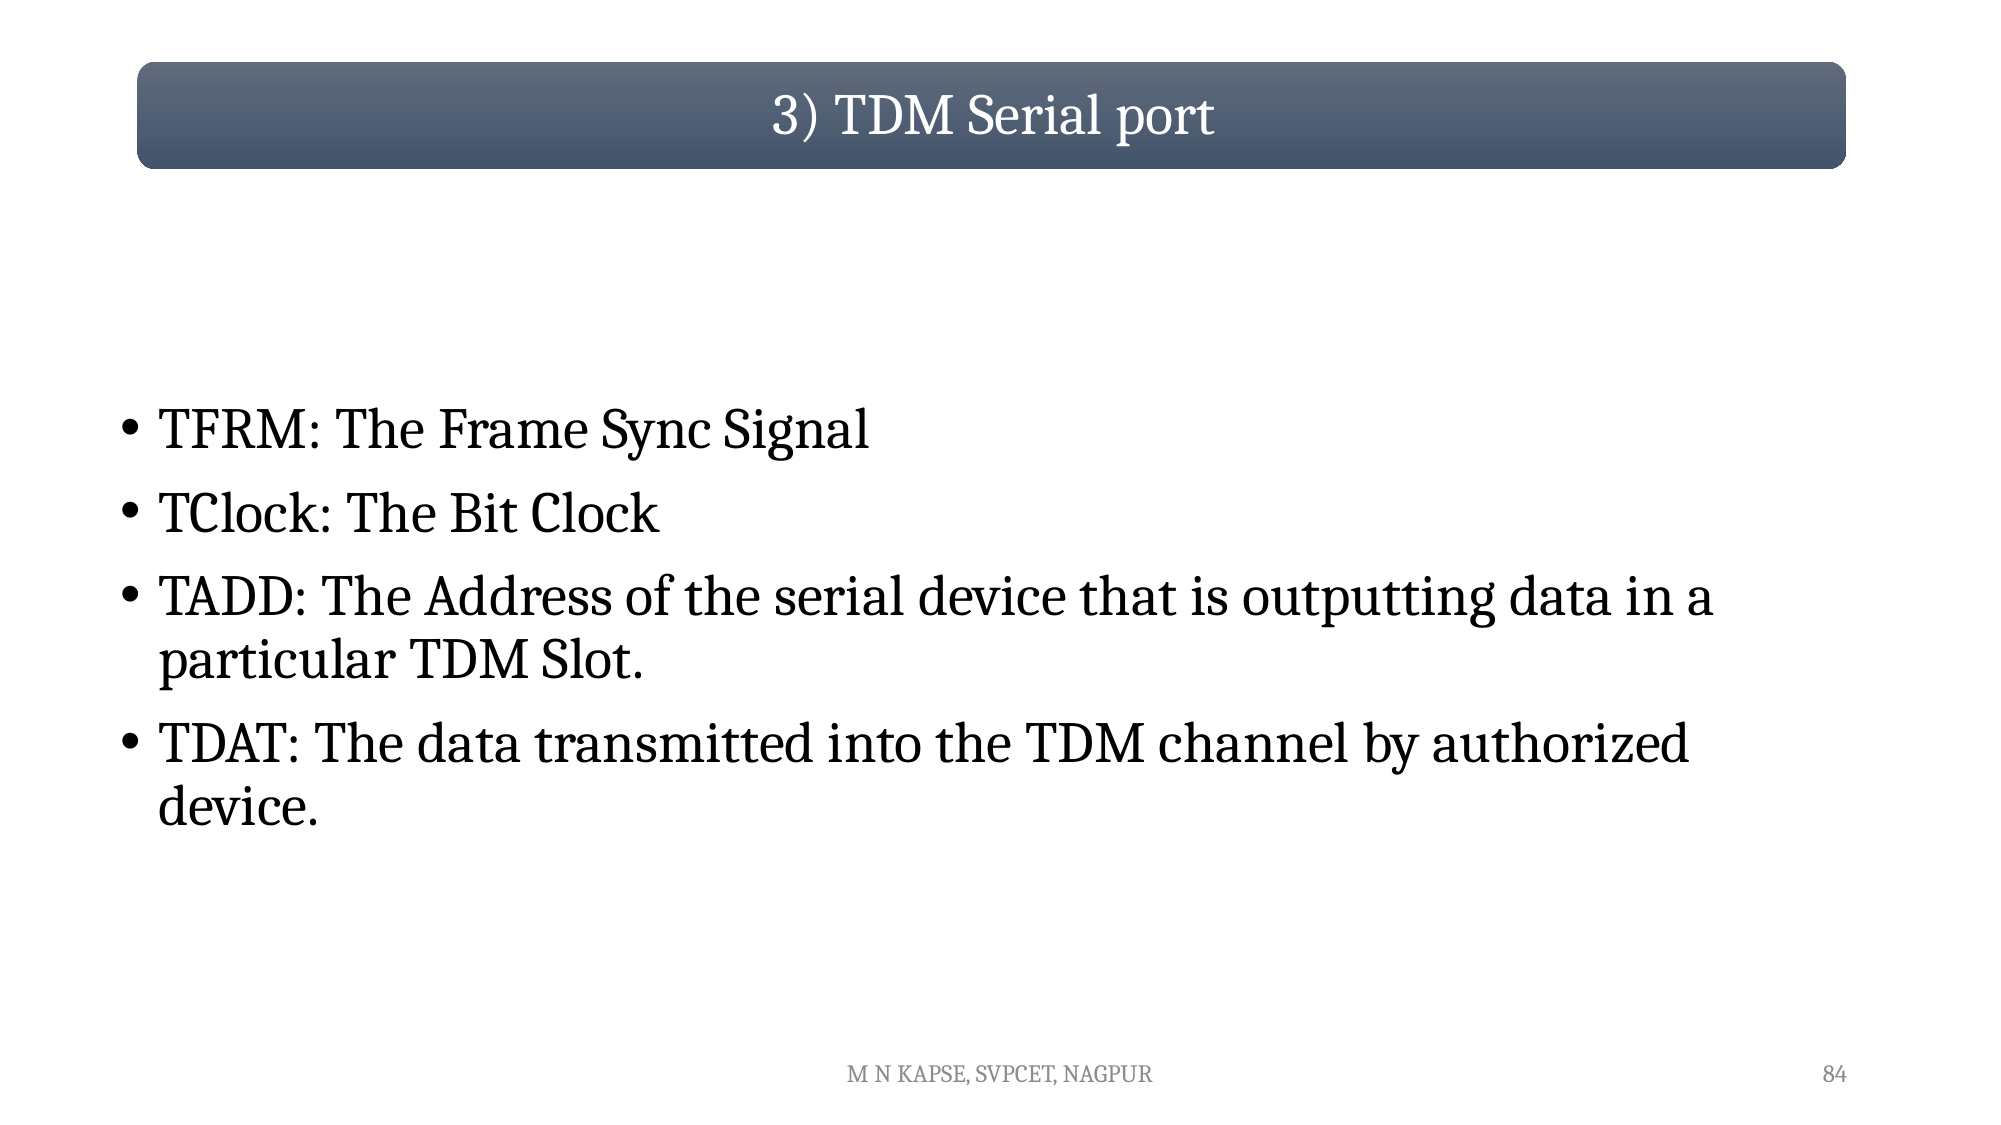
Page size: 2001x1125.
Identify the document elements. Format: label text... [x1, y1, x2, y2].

footer M N KAPSE, SVPCET, NAGPUR [662, 1042, 1338, 1103]
list TFRM: The Frame Sync Signal TClock: The Bit Clock TADD: The Address of the serial device that is outputting data in a particular TDM Slot. TDAT: The data transmitted into the TDM channel by authorized device. [105, 390, 1831, 923]
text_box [137, 59, 1847, 171]
slide_number 84 [1412, 1042, 1863, 1103]
